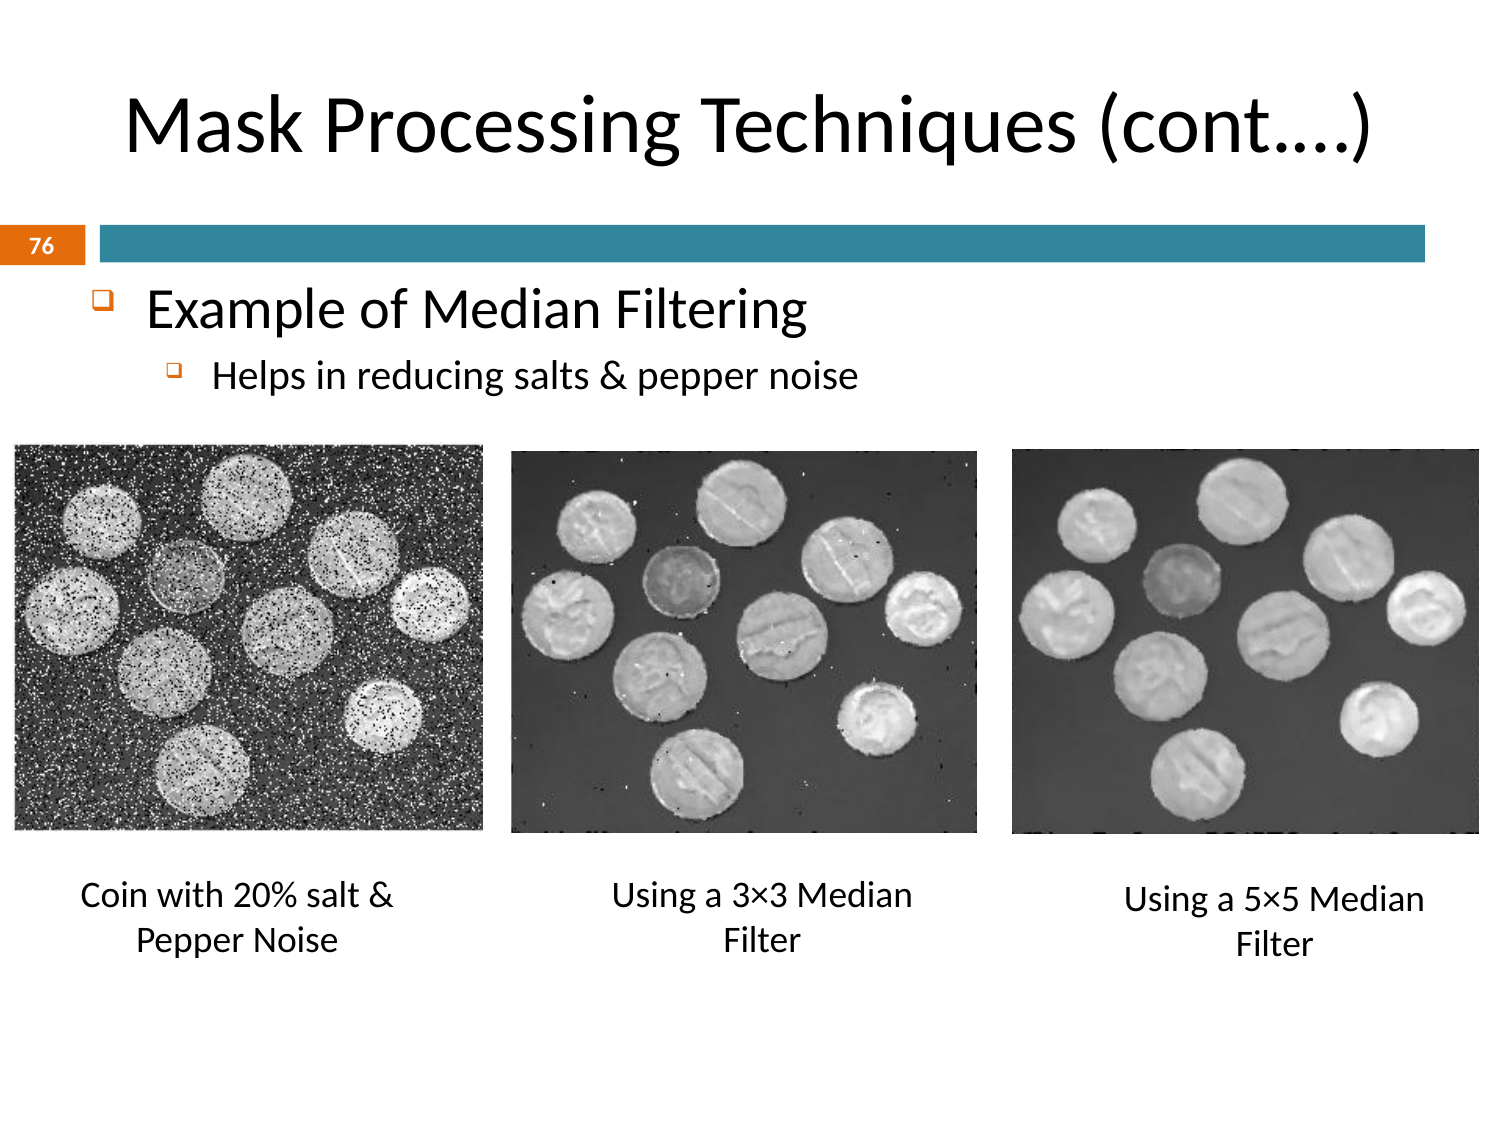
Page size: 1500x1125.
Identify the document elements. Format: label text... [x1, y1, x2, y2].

text_box [98, 223, 1427, 265]
picture [12, 442, 484, 833]
text_box Using a 5×5 Median Filter [1087, 866, 1463, 972]
picture [510, 450, 977, 833]
text_box Using a 3×3 Median Filter [574, 862, 950, 968]
slide_number 76 [0, 224, 86, 266]
text_box Coin with 20% salt & Pepper Noise [49, 862, 425, 968]
list Example of Median Filtering Helps in reducing salts & pepper noise [75, 262, 1425, 1005]
picture [1012, 449, 1479, 835]
title Mask Processing Techniques (cont.…) [75, 24, 1425, 213]
